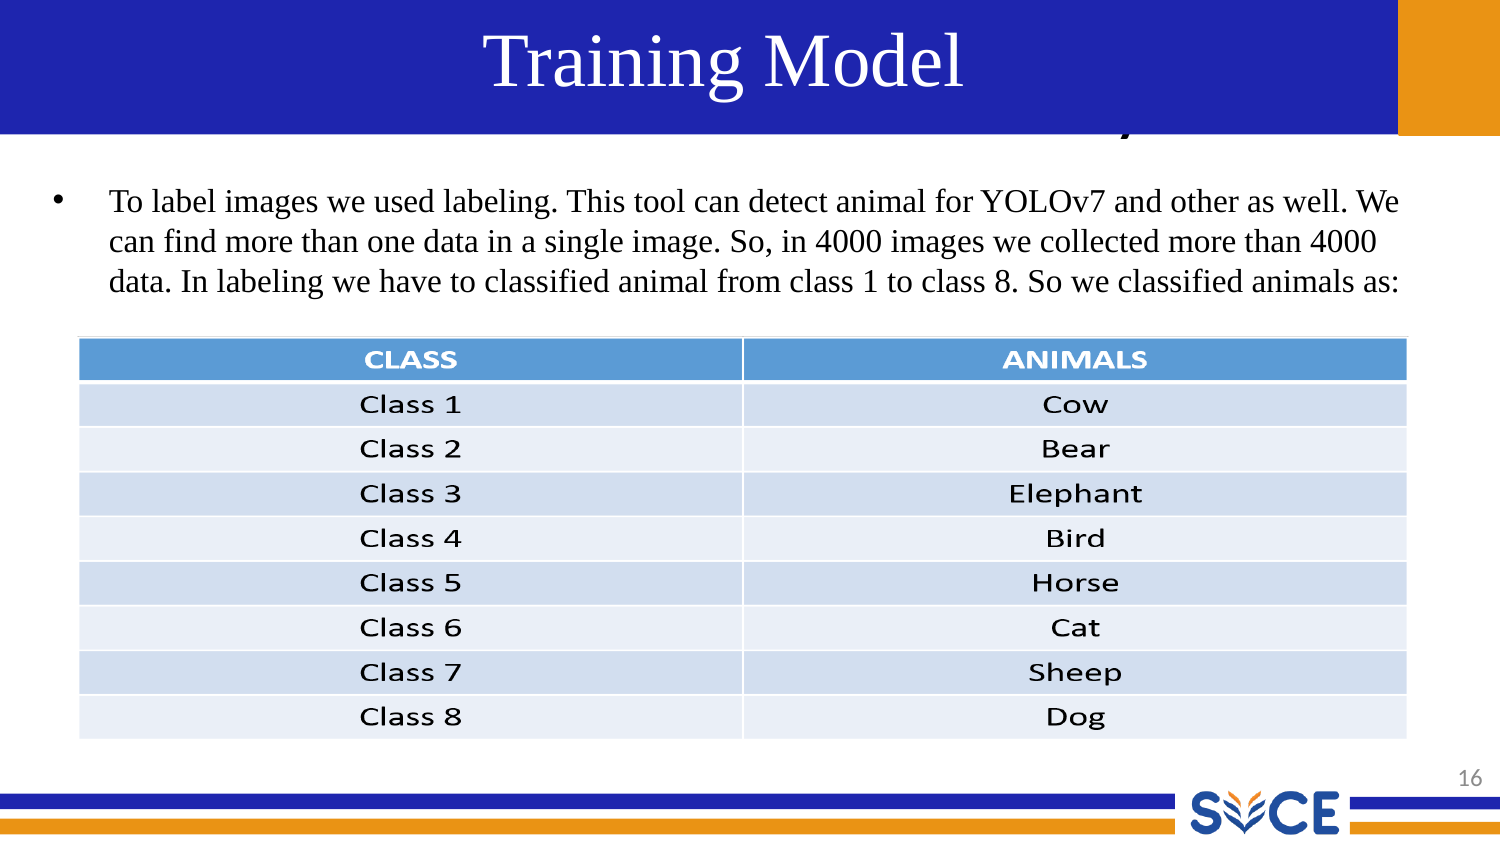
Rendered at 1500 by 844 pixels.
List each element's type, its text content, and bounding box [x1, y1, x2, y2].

slide_number 16 [1147, 753, 1498, 799]
list To label images we used labeling. This tool can detect animal for YOLOv7 and other as well. We can find more than one data in a single image. So, in 4000 images we collected more than 4000 data. In labeling we have to classified animal from class 1 to class 8. So we classified animals as: [37, 171, 1450, 754]
title Training Model [48, 1, 1399, 110]
picture [76, 334, 1411, 749]
picture [1187, 799, 1343, 843]
